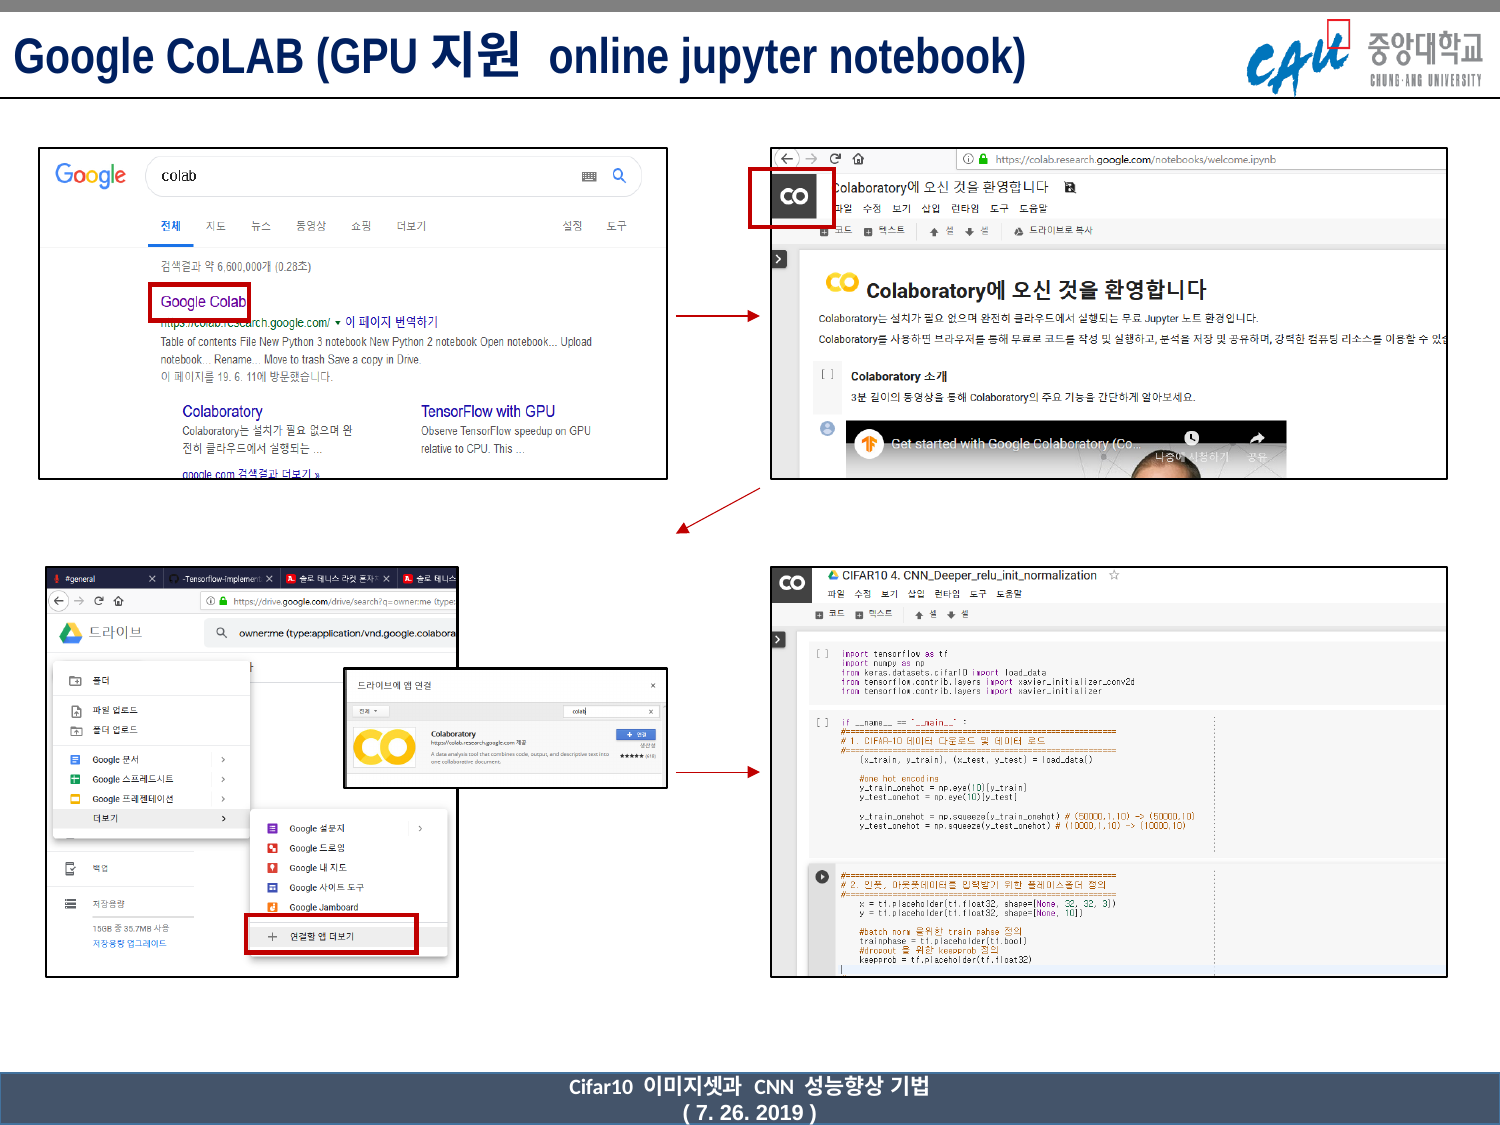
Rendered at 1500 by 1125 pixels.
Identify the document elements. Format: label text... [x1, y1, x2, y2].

picture [46, 568, 666, 977]
text_box [749, 168, 772, 228]
picture [40, 148, 666, 479]
picture [772, 148, 1447, 479]
picture [1227, 5, 1500, 110]
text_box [675, 488, 760, 534]
picture [772, 568, 1447, 977]
text_box Google CoLAB (GPU지원 online jupyter notebook) [0, 4, 1173, 103]
